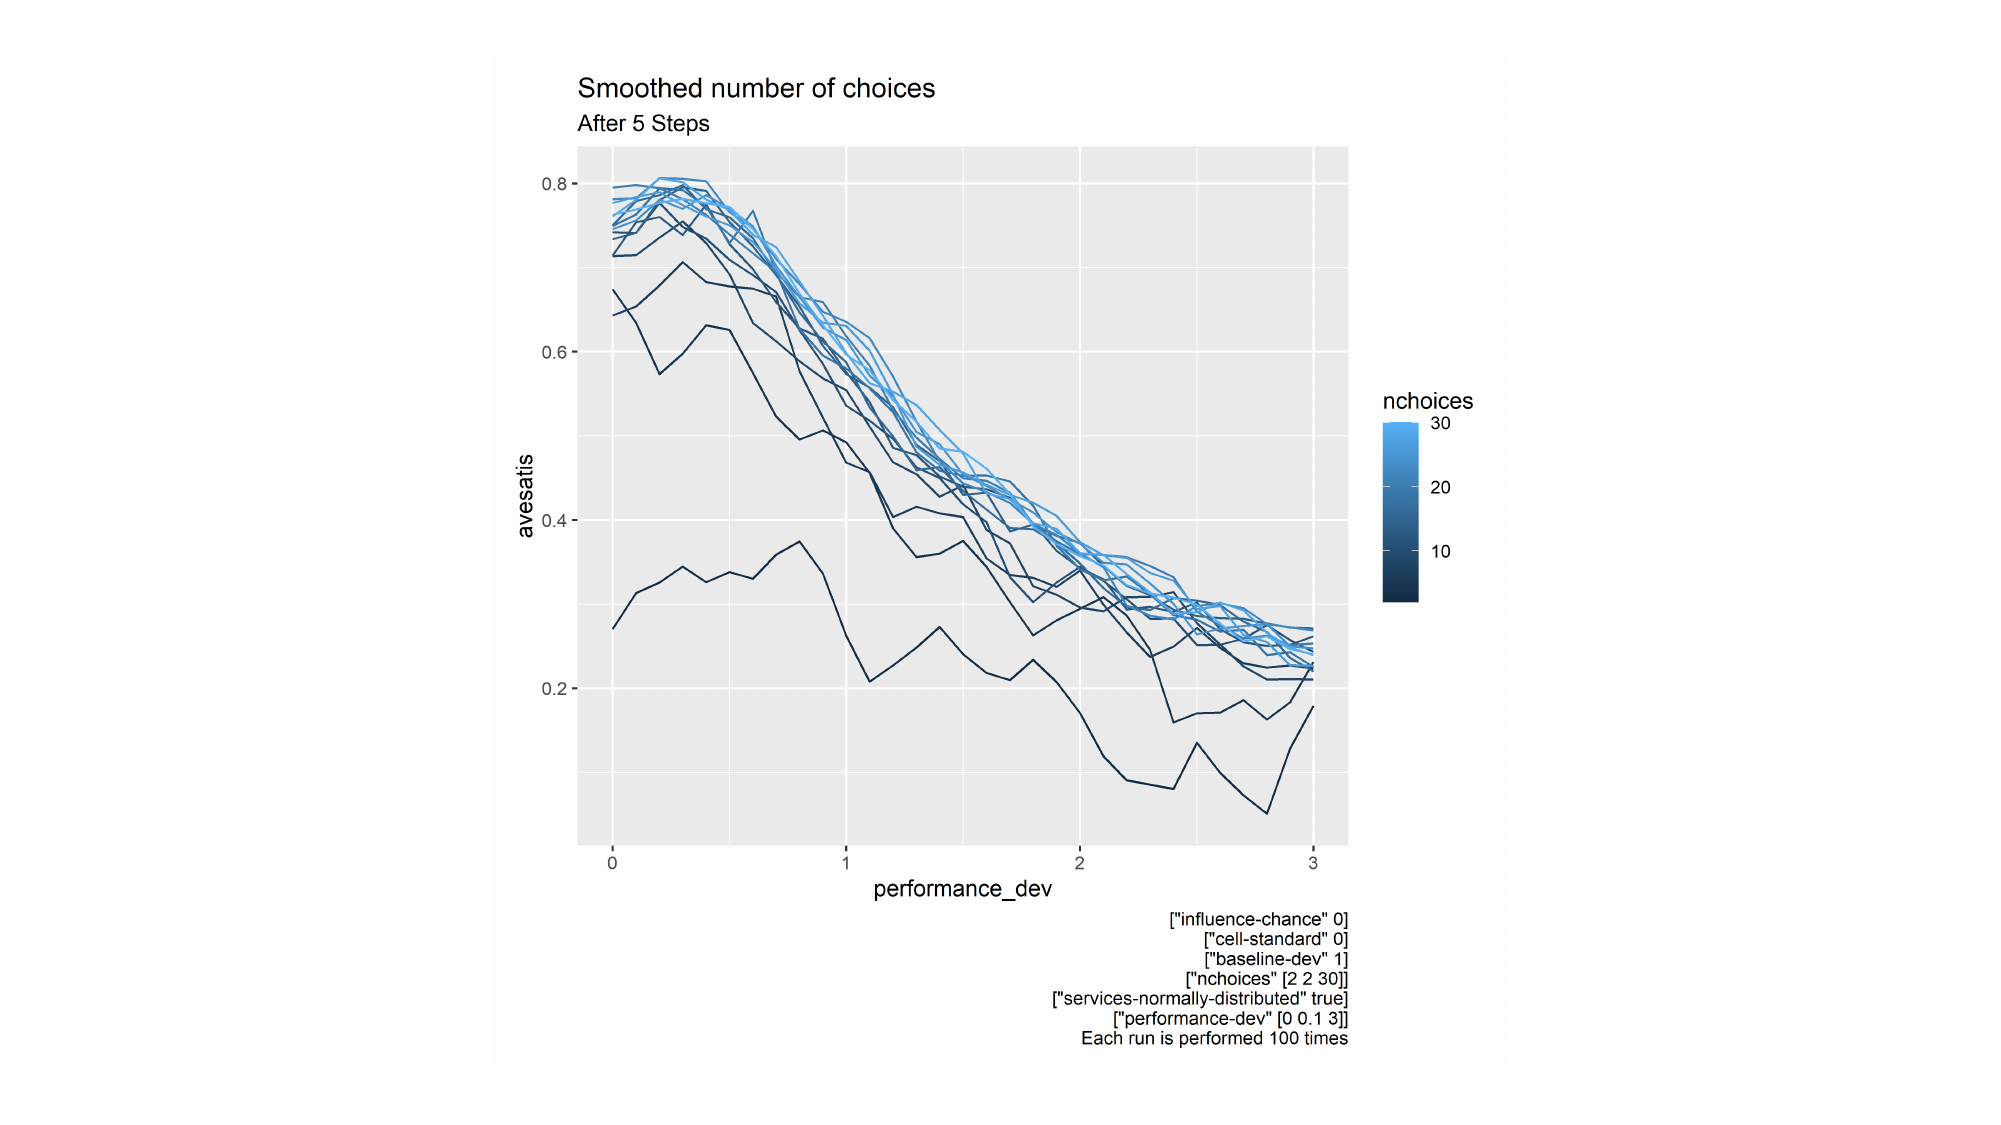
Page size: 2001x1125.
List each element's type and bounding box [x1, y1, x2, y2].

picture [492, 54, 1508, 1071]
